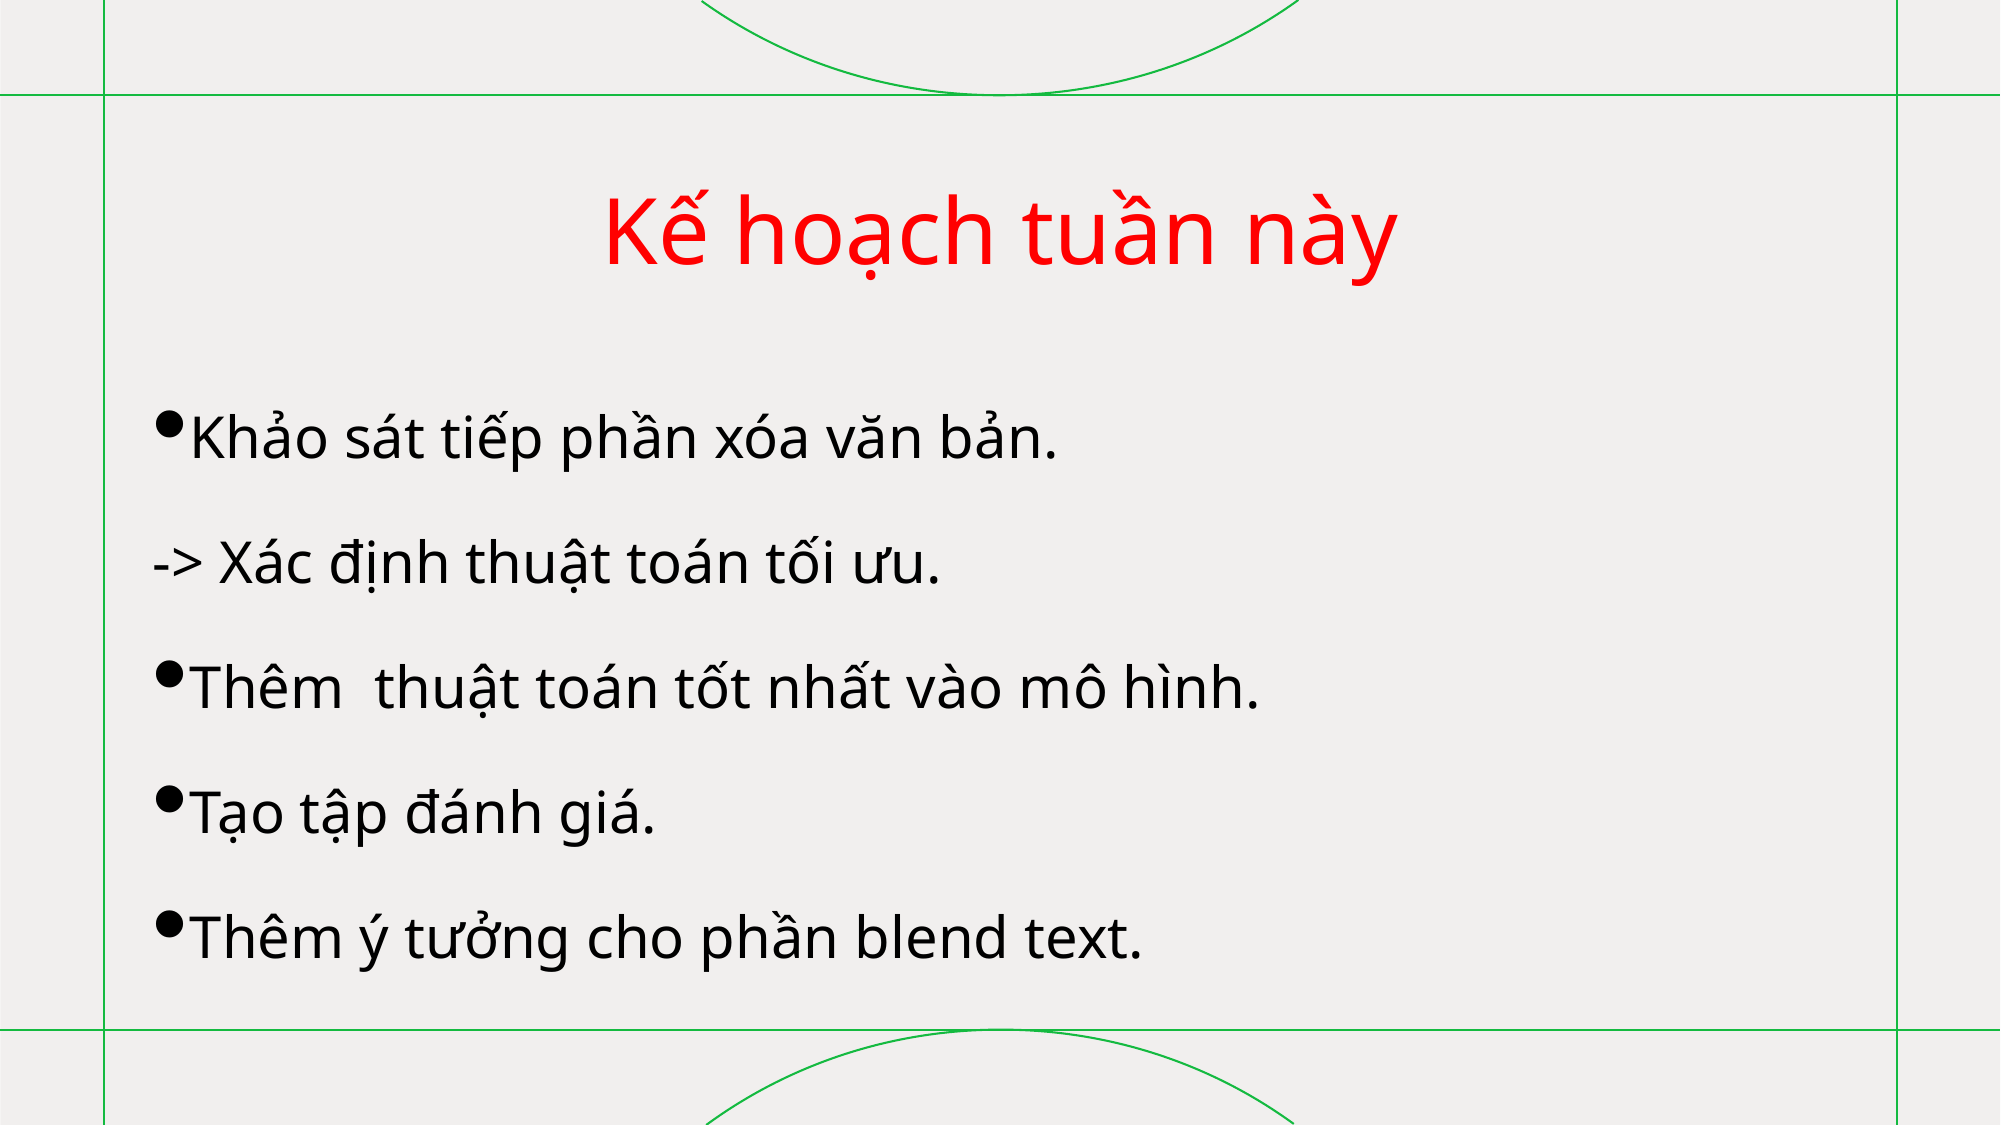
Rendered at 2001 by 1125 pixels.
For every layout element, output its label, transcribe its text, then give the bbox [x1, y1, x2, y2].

list Khảo sát tiếp phần xóa văn bản. -> Xác định thuật toán tối ưu. Thêm thuật toán tốt nhất vào mô hình. Tạo tập đánh giá. Thêm ý tưởng cho phần blend text. [137, 359, 1863, 987]
title Kế hoạch tuần này [137, 119, 1863, 337]
